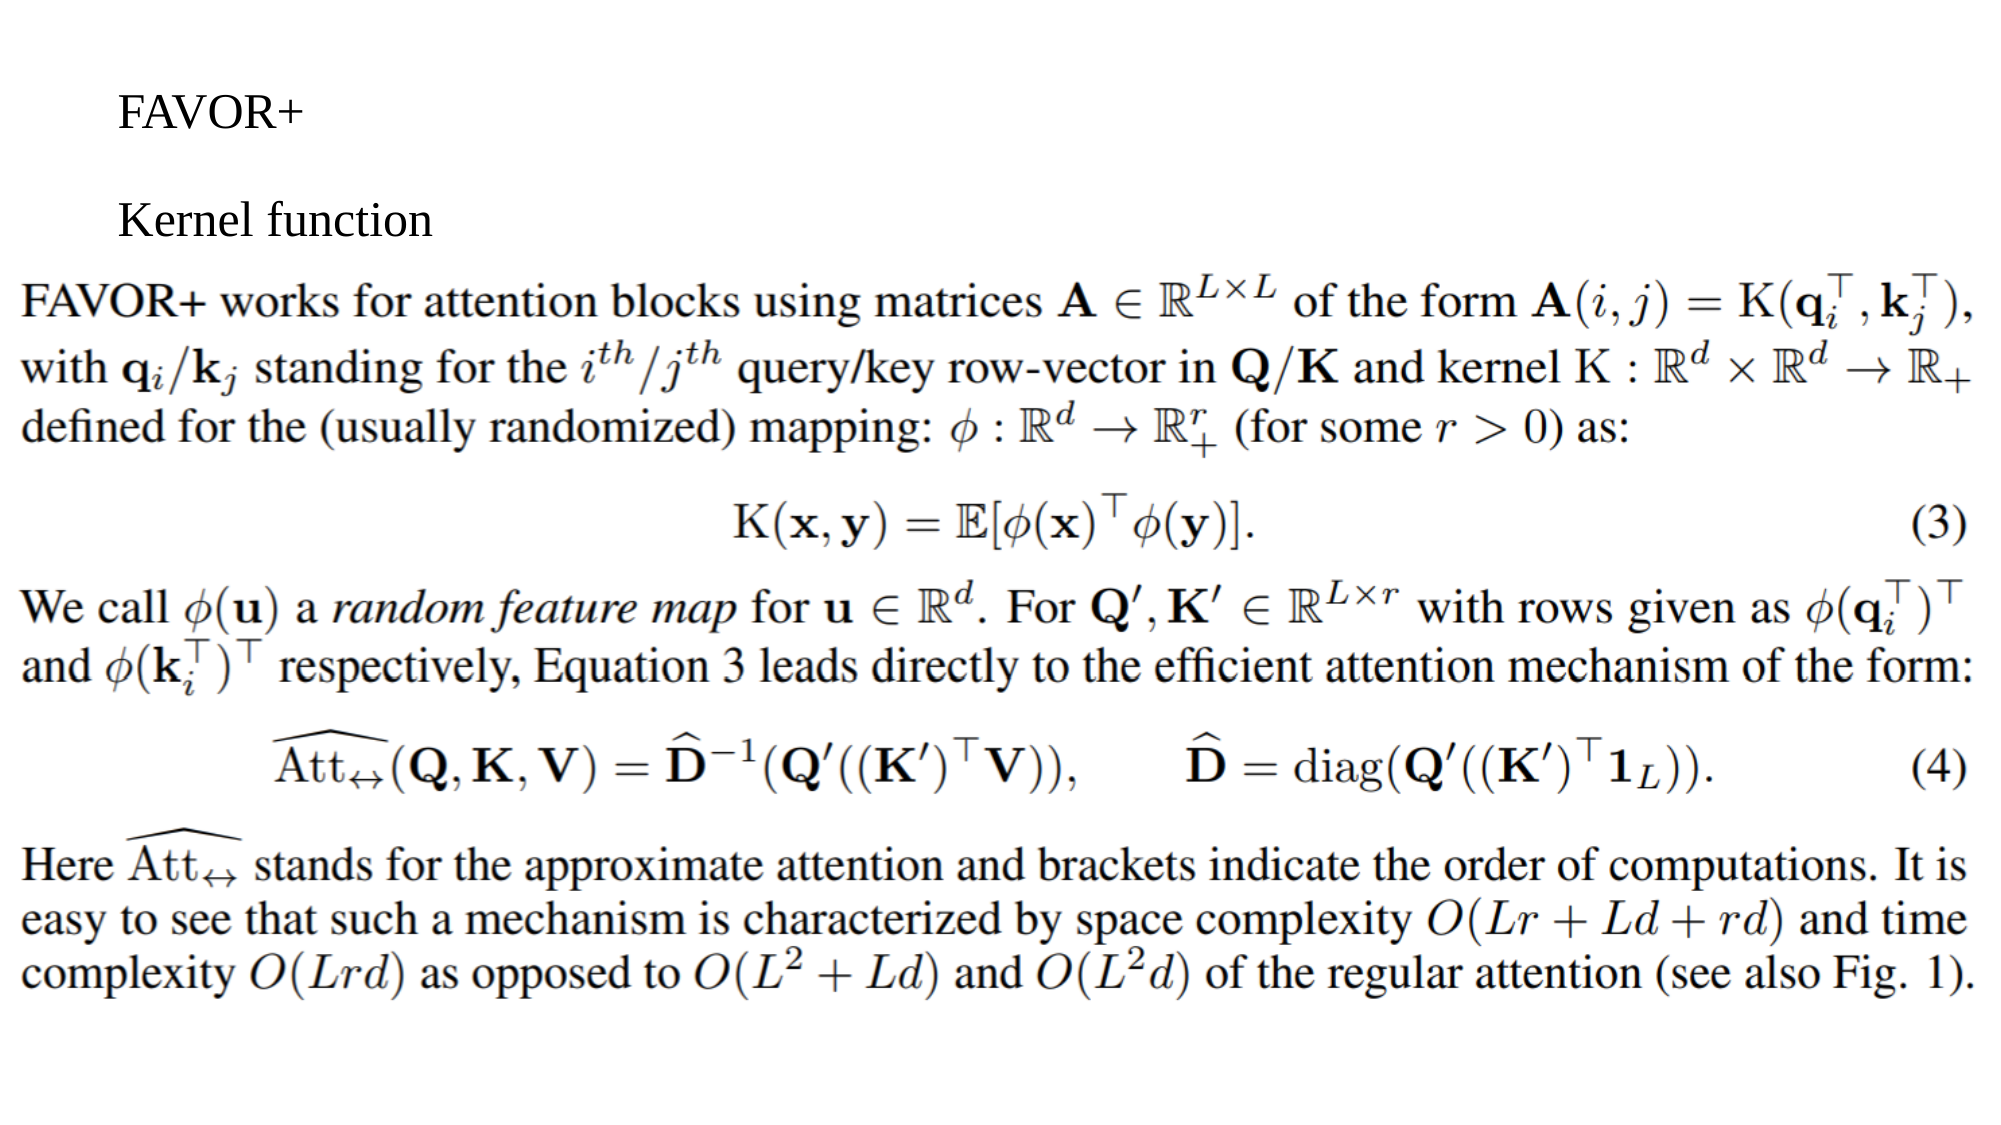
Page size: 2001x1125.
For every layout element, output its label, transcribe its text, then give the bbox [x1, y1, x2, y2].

text_box Kernel function [102, 179, 848, 255]
text_box FAVOR+ [102, 71, 636, 146]
picture [0, 264, 2000, 1011]
